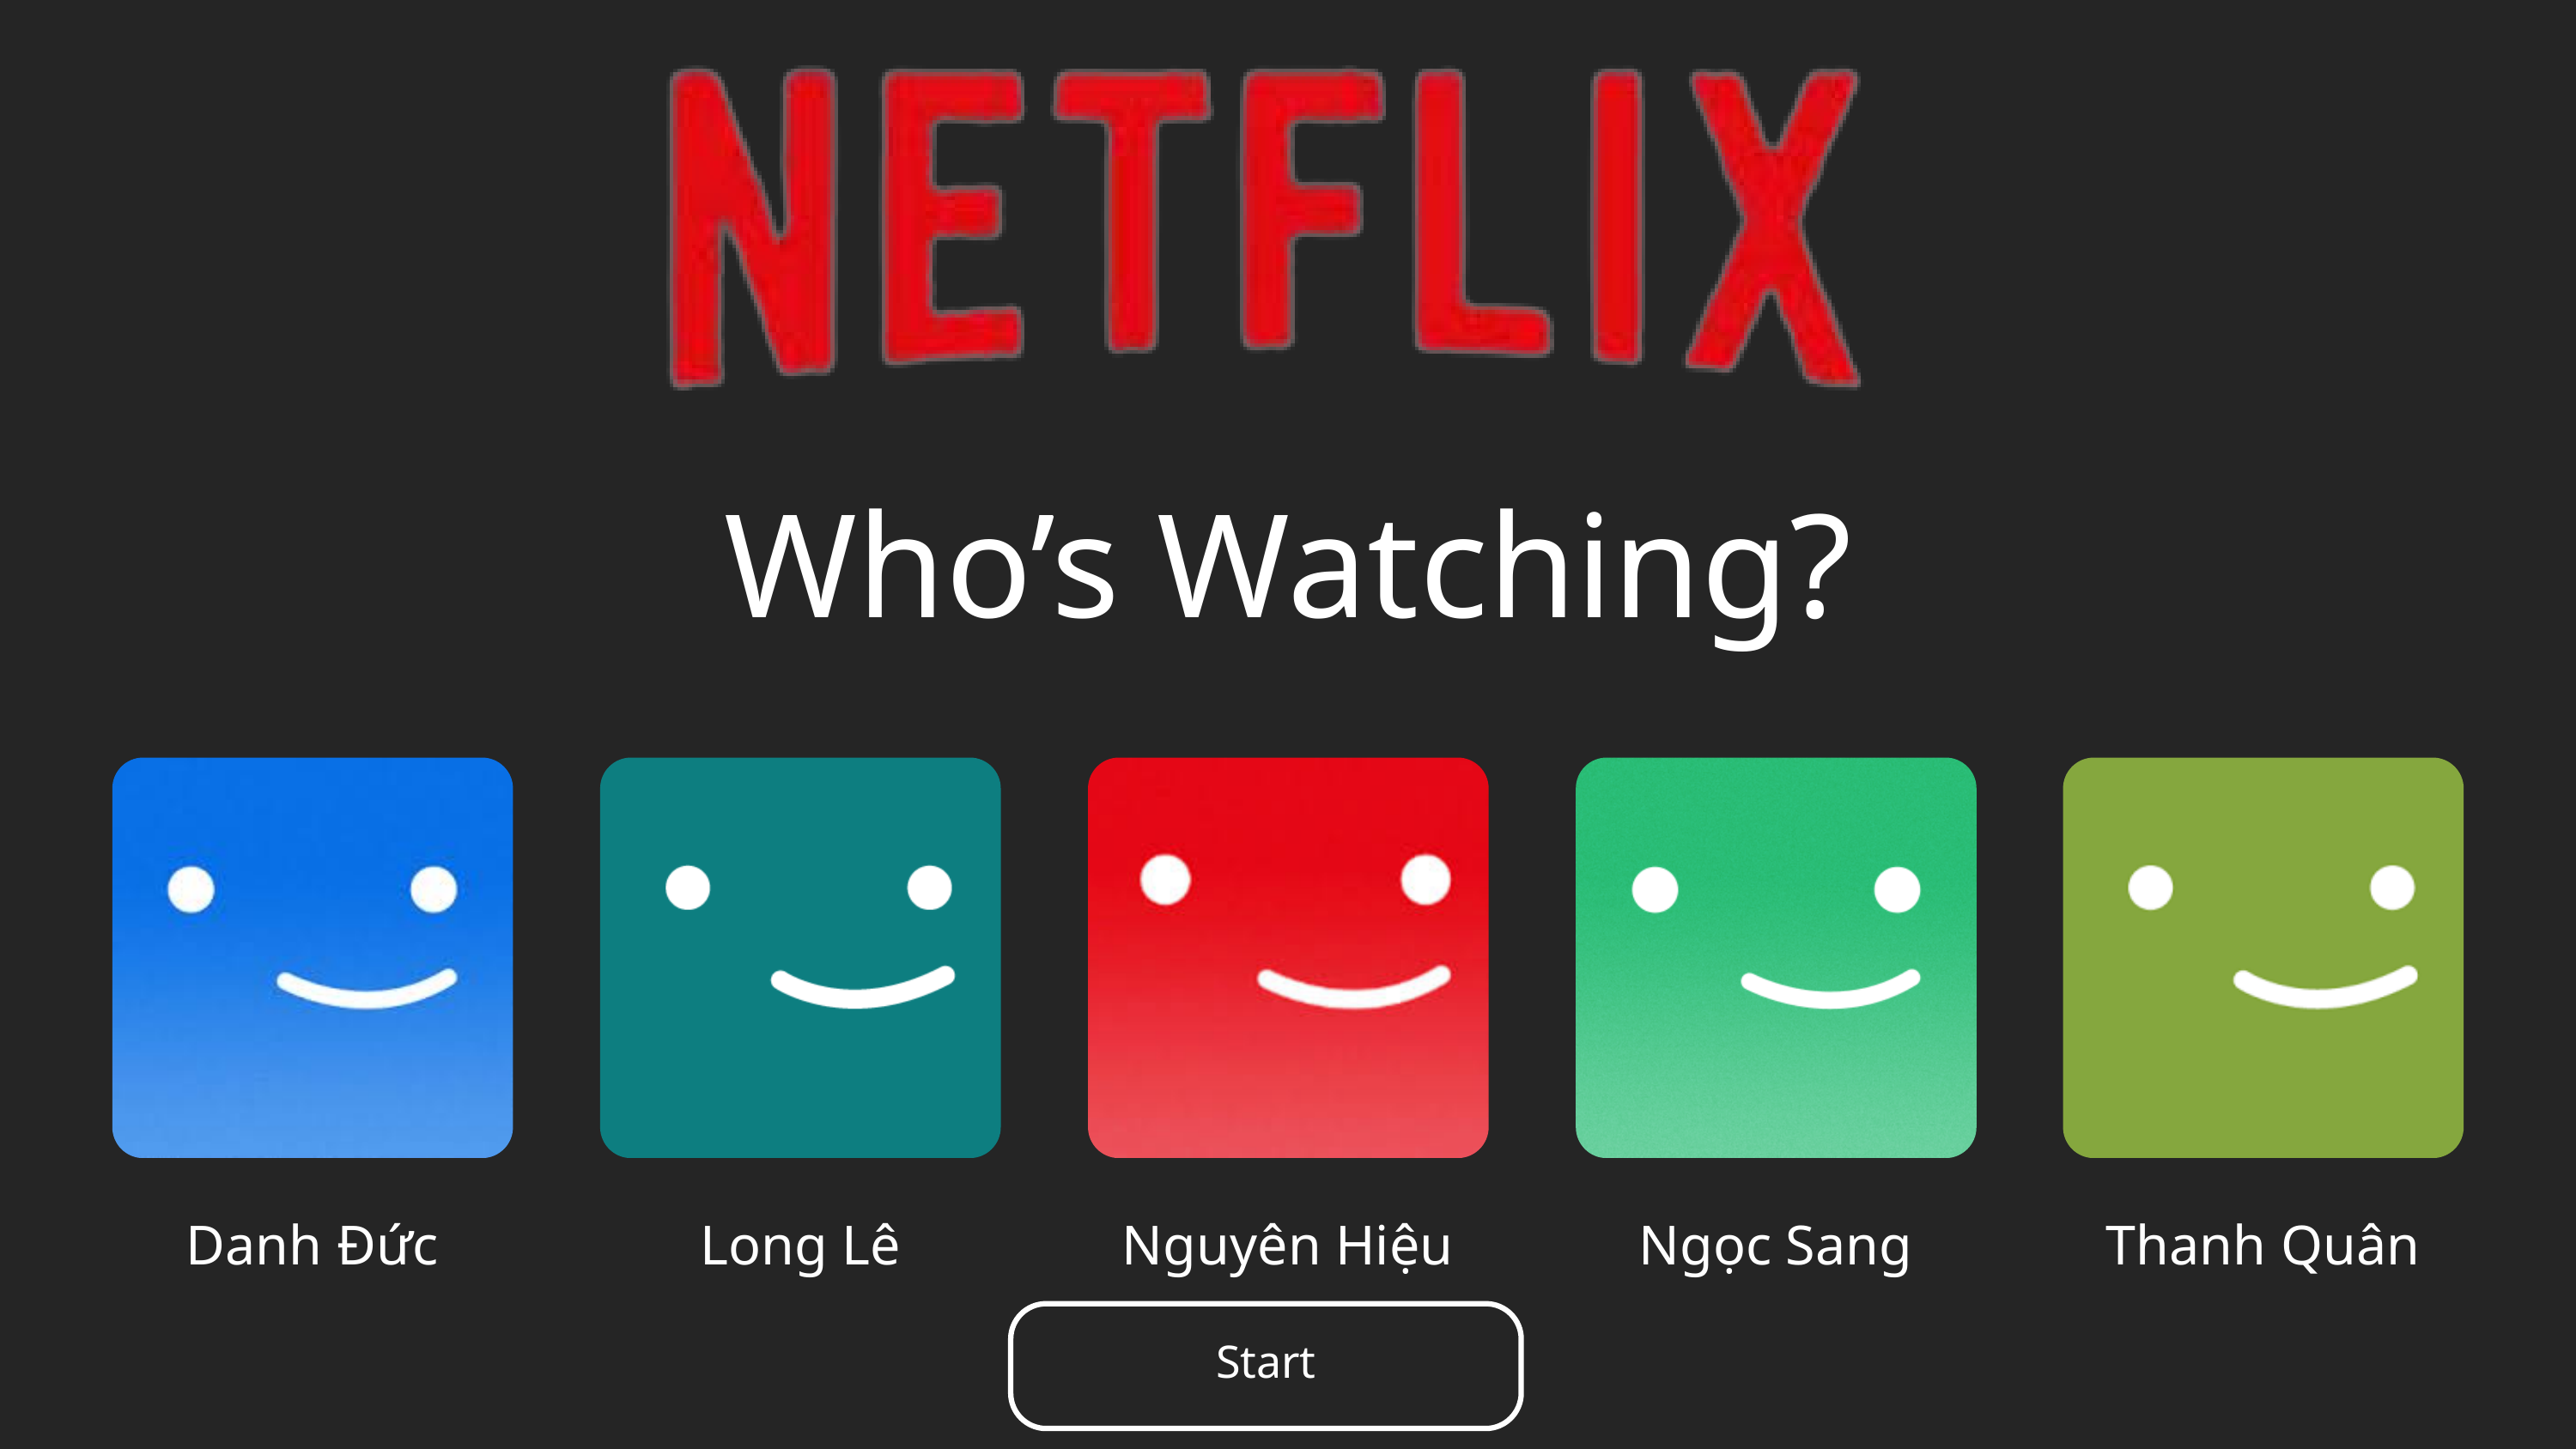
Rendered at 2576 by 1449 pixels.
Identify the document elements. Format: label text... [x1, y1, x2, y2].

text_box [1575, 757, 1977, 1159]
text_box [112, 757, 513, 1159]
text_box Danh Đức [112, 1200, 513, 1276]
text_box Who’s Watching? [659, 446, 1917, 646]
text_box [400, 0, 2131, 468]
text_box Long Lê [599, 1200, 1001, 1276]
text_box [1010, 1303, 1522, 1429]
text_box Thanh Quân [2063, 1200, 2464, 1276]
text_box Ngọc Sang [1575, 1200, 1977, 1276]
text_box Nguyên Hiệu [1087, 1200, 1489, 1276]
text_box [1087, 757, 1489, 1159]
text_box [599, 757, 1001, 1159]
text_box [2063, 757, 2464, 1159]
